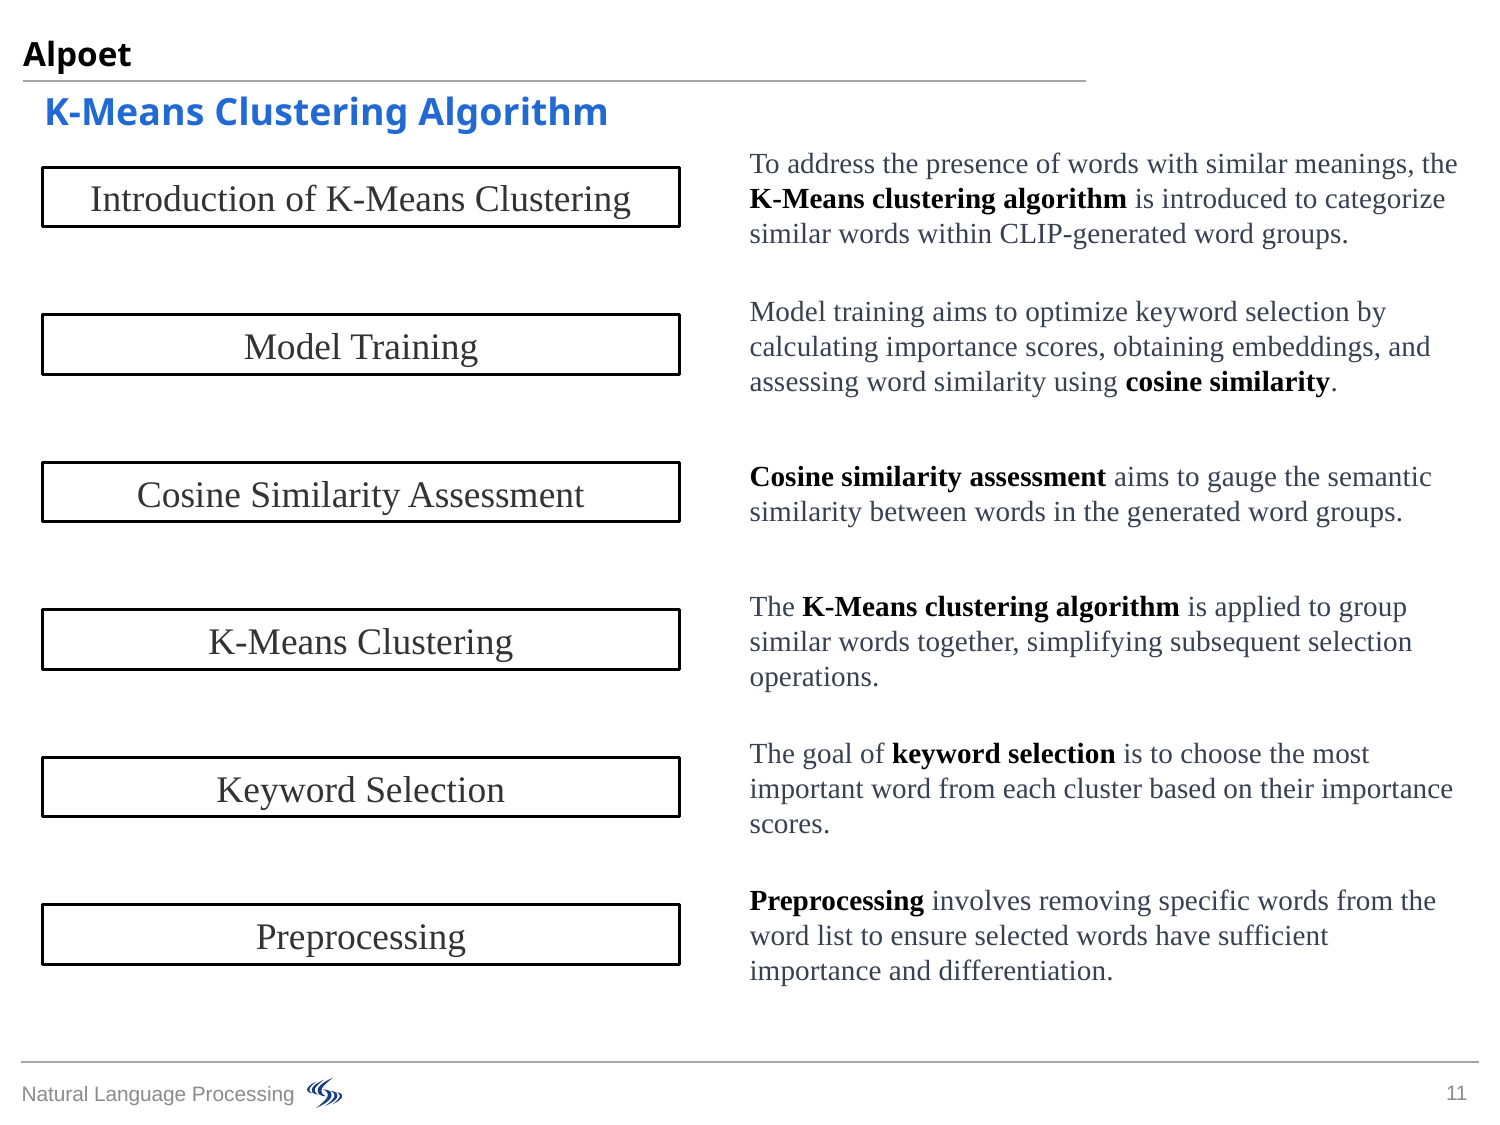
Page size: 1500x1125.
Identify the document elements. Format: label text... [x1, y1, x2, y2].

text_box Model training aims to optimize keyword selection by calculating importance scores, obtaining embeddings, and assessing word similarity using cosine similarity. [734, 284, 1478, 405]
text_box Model Training [42, 314, 680, 375]
text_box Cosine Similarity Assessment [42, 462, 680, 522]
text_box Introduction of K-Means Clustering [42, 167, 680, 227]
text_box Alpoet [8, 25, 1070, 80]
text_box K-Means Clustering Algorithm [8, 80, 646, 141]
text_box Keyword Selection [42, 757, 680, 817]
text_box Cosine similarity assessment aims to gauge the semantic similarity between words in the generated word groups. [734, 449, 1478, 535]
text_box To address the presence of words with similar meanings, the K-Means clustering algorithm is introduced to categorize similar words within CLIP-generated word groups. [734, 136, 1478, 257]
text_box Preprocessing involves removing specific words from the word list to ensure selected words have sufficient importance and differentiation. [734, 874, 1478, 994]
text_box K-Means Clustering [42, 609, 680, 670]
text_box The K-Means clustering algorithm is applied to group similar words together, simplifying subsequent selection operations. [734, 579, 1478, 700]
text_box Preprocessing [42, 904, 680, 965]
picture [304, 1075, 344, 1112]
text_box The goal of keyword selection is to choose the most important word from each cluster based on their importance scores. [734, 726, 1478, 847]
